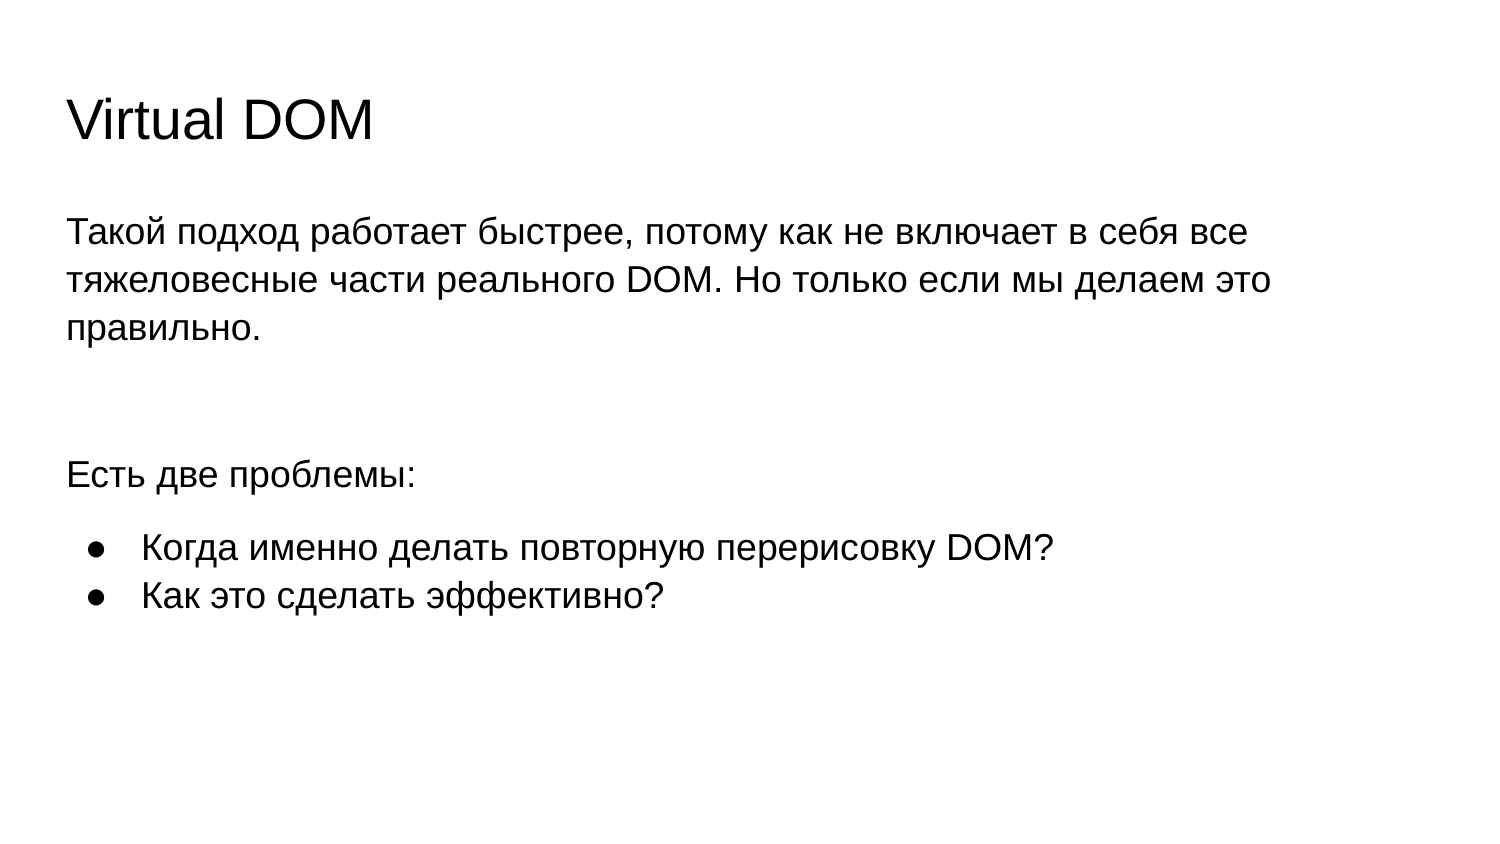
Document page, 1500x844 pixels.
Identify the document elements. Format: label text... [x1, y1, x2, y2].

list Такой подход работает быстрее, потому как не включает в себя все тяжеловесные части реального DOM. Но только если мы делаем это правильно. Есть две проблемы: Когда именно делать повторную перерисовку DOM? Как это сделать эффективно? [51, 189, 1449, 750]
title Virtual DOM [51, 72, 1449, 167]
